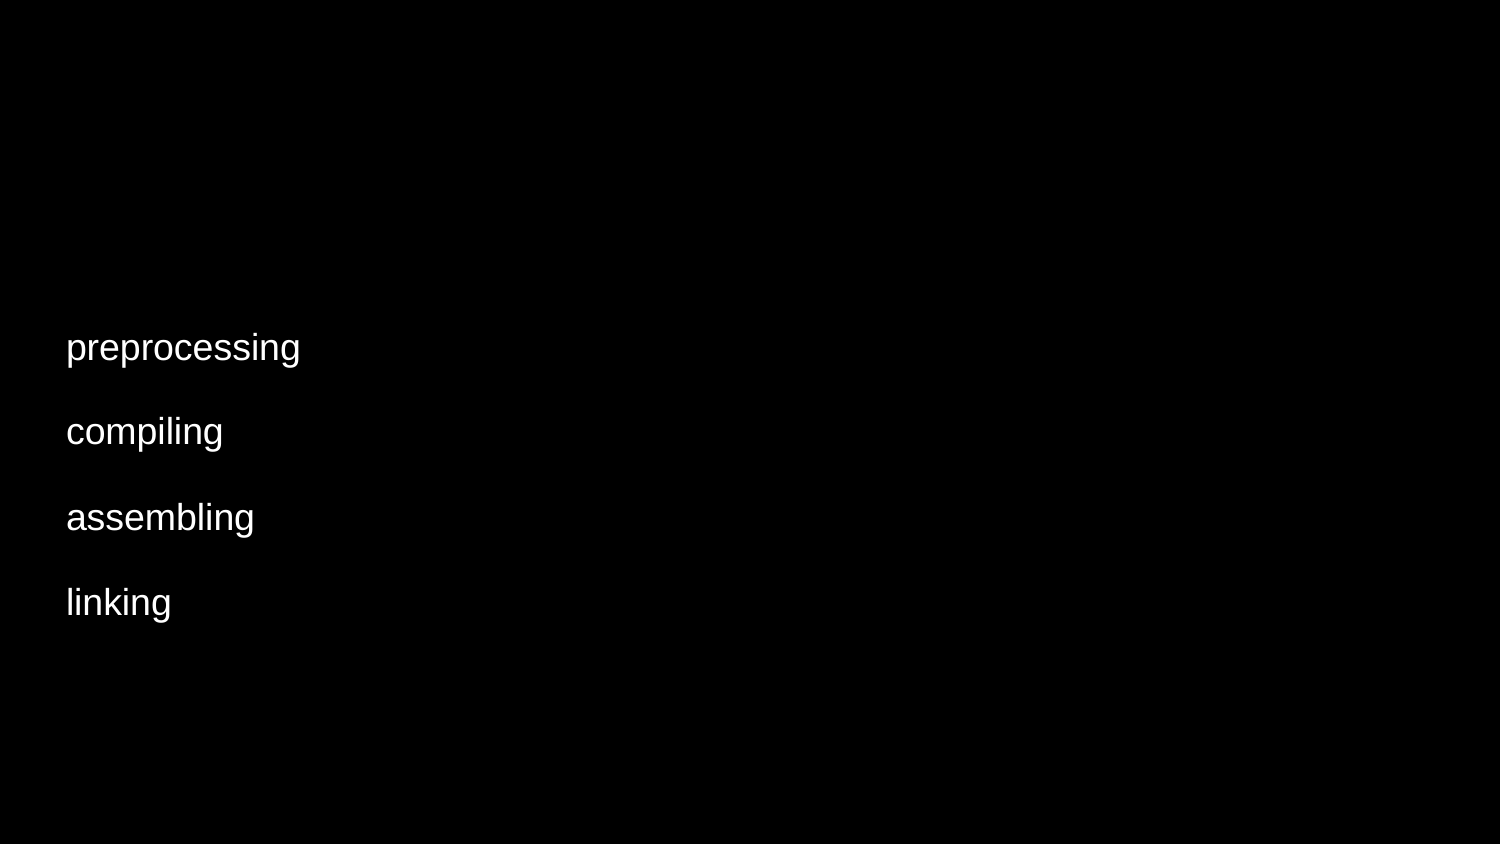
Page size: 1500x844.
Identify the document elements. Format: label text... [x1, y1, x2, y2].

list preprocessing compiling assembling linking [51, 189, 1449, 750]
